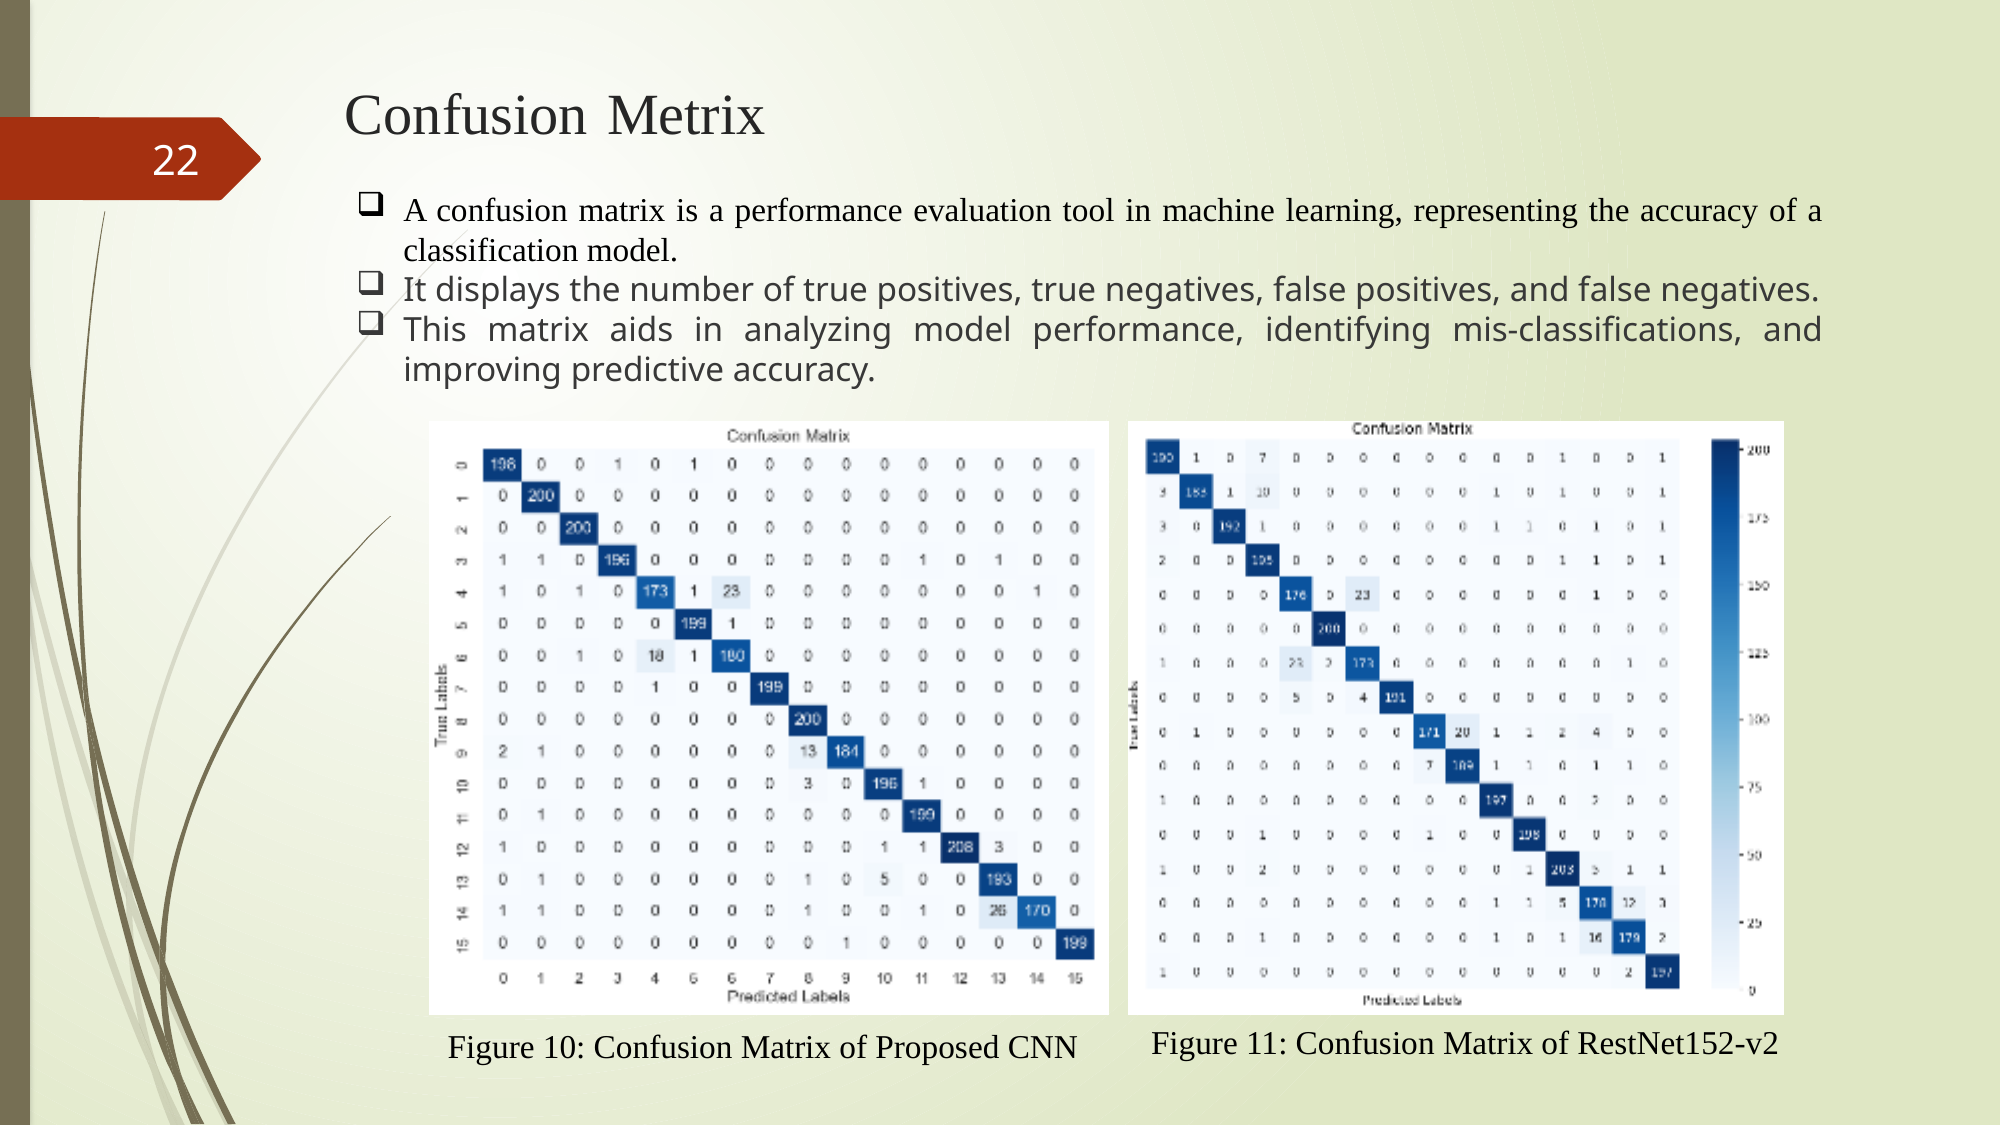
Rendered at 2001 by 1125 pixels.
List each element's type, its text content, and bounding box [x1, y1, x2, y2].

text_box Figure 10: Confusion Matrix of Proposed CNN [432, 1023, 1094, 1073]
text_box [428, 420, 1784, 1015]
text_box A confusion matrix is a performance evaluation tool in machine learning, representing the accuracy of a classification model. It displays the number of true positives, true negatives, false positives, and false negatives. This matrix aids in analyzing model performance, identifying mis-classifications, and improving predictive accuracy. [341, 180, 1841, 396]
text_box Figure 11: Confusion Matrix of RestNet152-v2 [1136, 1014, 1796, 1069]
title Confusion Metrix [329, 51, 935, 255]
slide_number 22 [87, 129, 216, 190]
